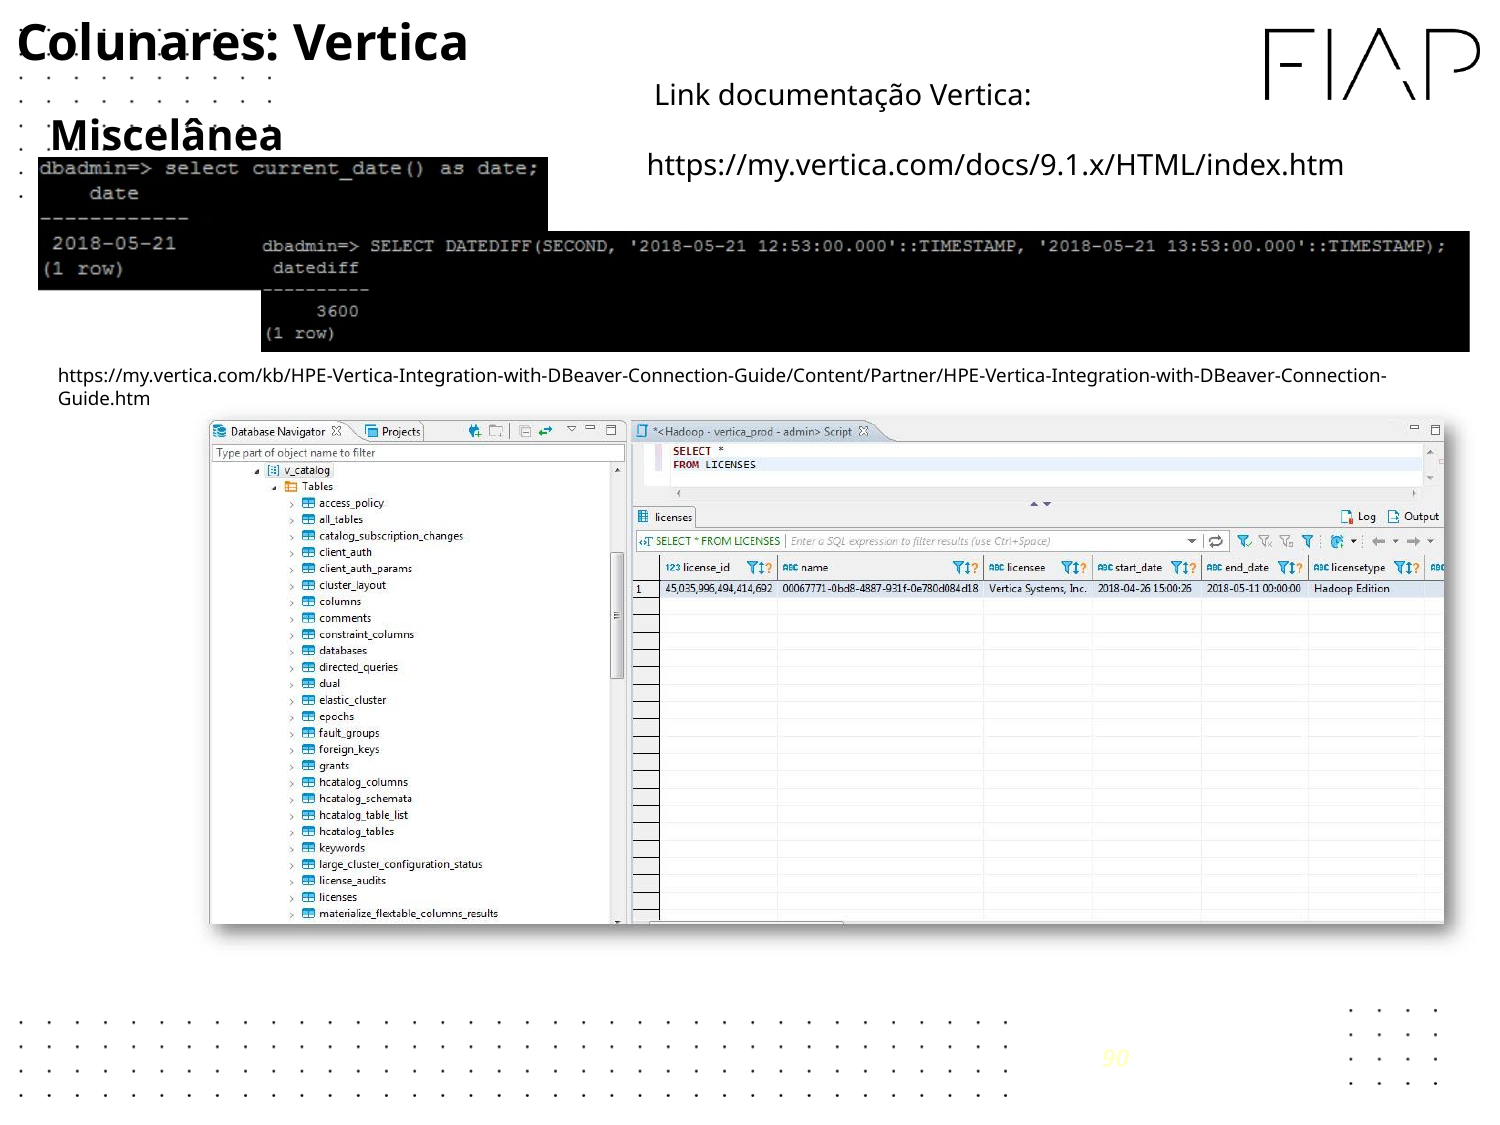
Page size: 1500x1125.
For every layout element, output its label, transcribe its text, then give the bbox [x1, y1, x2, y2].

picture [191, 404, 1476, 957]
title Miscelânea [34, 82, 631, 186]
text_box Link documentação Vertica: https://my.vertica.com/docs/9.1.x/HTML/index.htm [631, 69, 1500, 189]
picture [19, 1019, 1007, 1097]
text_box Colunares: Vertica [1, 3, 811, 79]
text_box https://my.vertica.com/kb/HPE-Vertica-Integration-with-DBeaver-Connection-Guide/Content/Partner/HPE-Vertica-Integration-with-DBeaver-Connection-Guide.htm [43, 356, 1474, 417]
picture [1344, 1007, 1437, 1085]
picture [19, 79, 1474, 352]
picture [1265, 28, 1480, 69]
